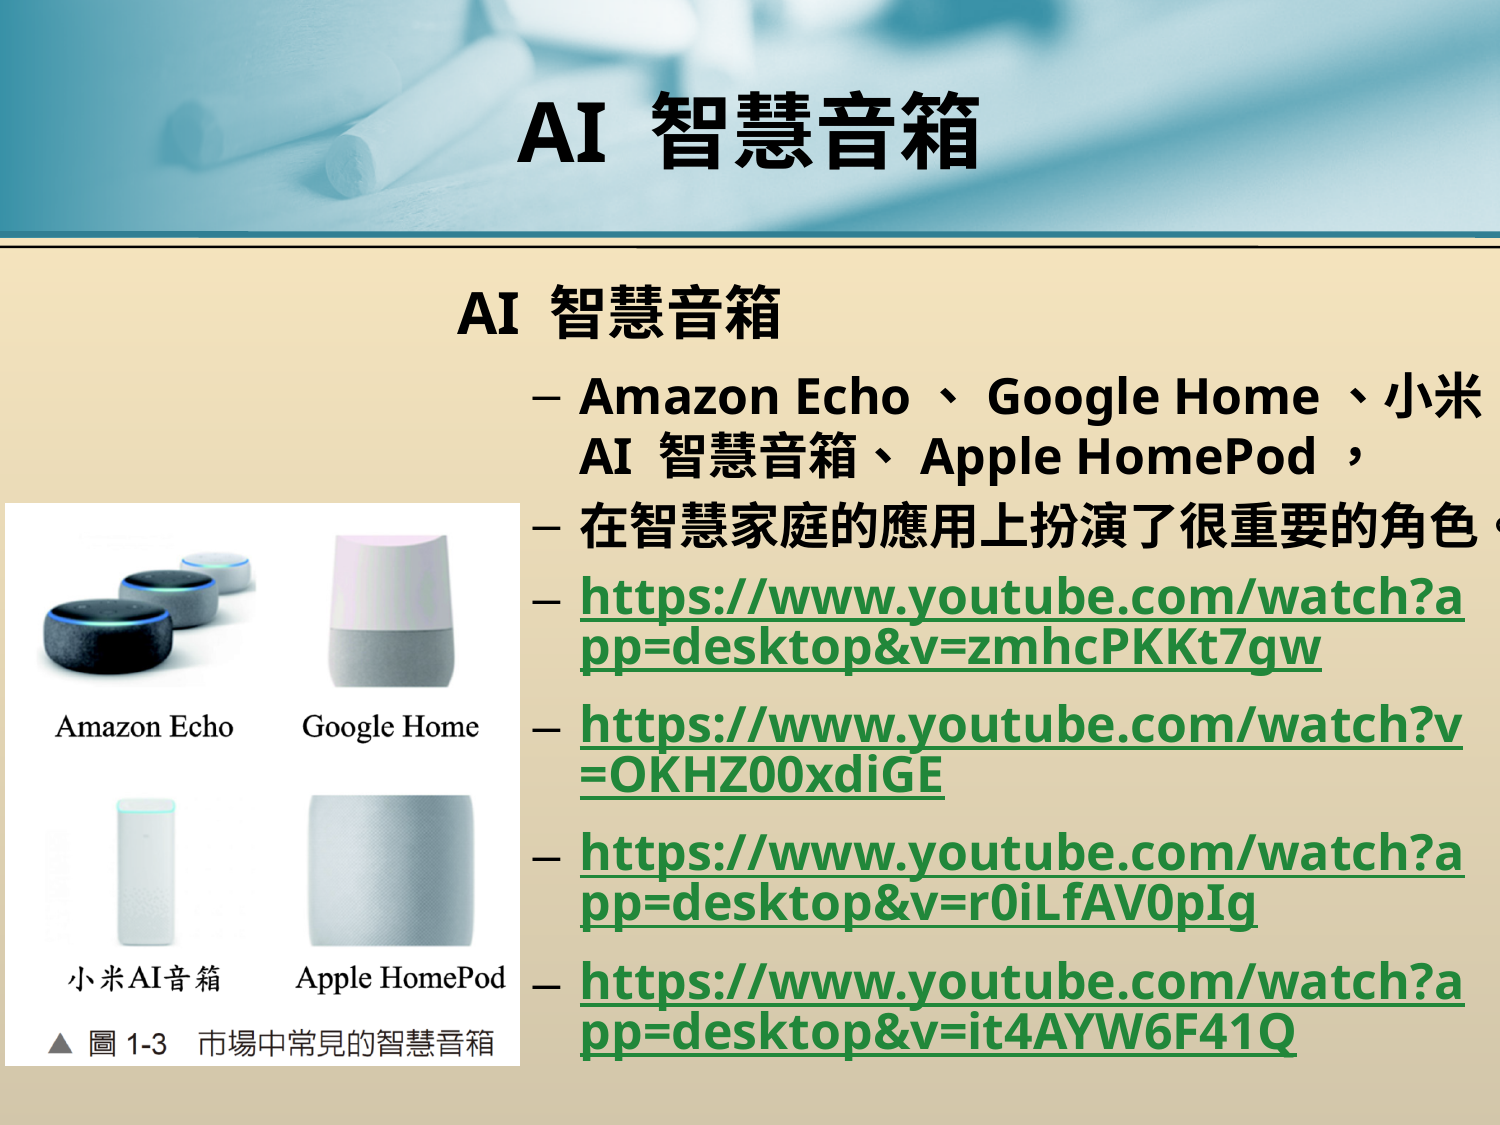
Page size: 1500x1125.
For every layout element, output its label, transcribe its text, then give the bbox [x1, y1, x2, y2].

title AI 智慧音箱 [75, 24, 1425, 233]
list AI 智慧音箱 Amazon Echo、Google Home、小米AI 智慧音箱、Apple HomePod， 在智慧家庭的應用上扮演了很重要的角色。 https://www.youtube.com/watch?app=desktop&v=zmhcPKKt7gw https://www.youtube.com/watch?v=OKHZ00xdiGE https://www.youtube.com/watch?app=desktop&v=r0iLfAV0pIg https://www.youtube.com/watch?app=desktop&v=it4AYW6F41Q [442, 268, 1500, 1096]
picture [5, 503, 520, 1066]
